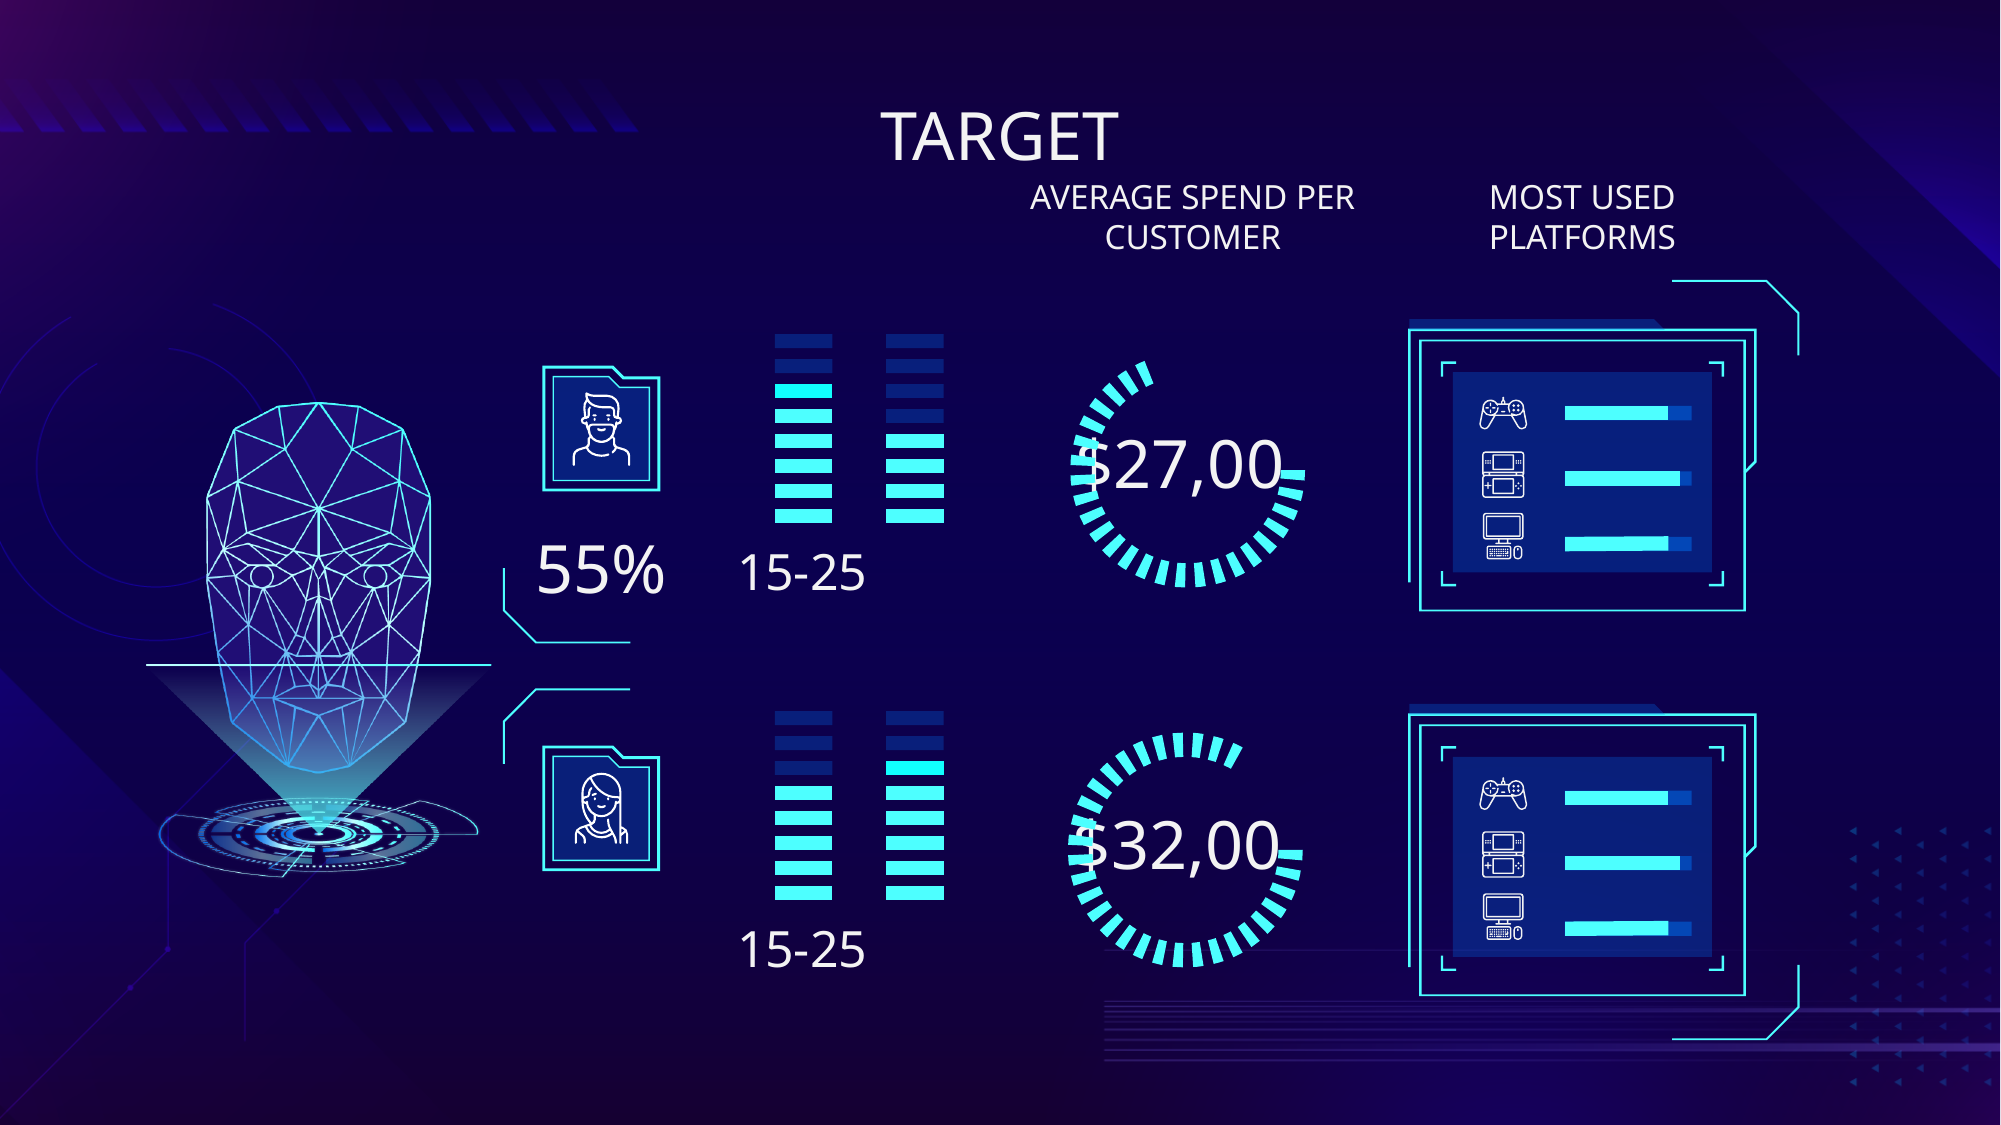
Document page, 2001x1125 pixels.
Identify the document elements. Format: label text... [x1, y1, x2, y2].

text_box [572, 392, 631, 467]
text_box [542, 745, 661, 872]
text_box 15-25 [706, 524, 898, 601]
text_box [1479, 777, 1528, 811]
text_box AVERAGE SPEND PER CUSTOMER [1011, 209, 1375, 257]
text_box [1482, 512, 1524, 560]
text_box [1672, 964, 1800, 1041]
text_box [1408, 319, 1757, 612]
text_box [1672, 279, 1800, 356]
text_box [1482, 831, 1525, 878]
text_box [886, 710, 944, 900]
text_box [1482, 451, 1525, 498]
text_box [574, 772, 629, 844]
title TARGET [429, 0, 1571, 196]
text_box [542, 365, 661, 492]
text_box [552, 755, 650, 862]
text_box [774, 334, 833, 524]
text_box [1479, 396, 1528, 430]
picture [0, 0, 2001, 1125]
text_box MOST USED PLATFORMS [1404, 209, 1761, 257]
text_box [513, 688, 631, 714]
text_box [552, 375, 651, 482]
text_box [513, 618, 631, 644]
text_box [1068, 732, 1303, 968]
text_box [1408, 703, 1757, 997]
text_box [554, 758, 648, 859]
text_box [554, 378, 648, 479]
text_box 55% [513, 531, 696, 607]
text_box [886, 334, 944, 524]
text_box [1070, 360, 1306, 588]
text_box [774, 710, 833, 900]
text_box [1482, 893, 1524, 940]
text_box 15-25 [706, 901, 898, 978]
